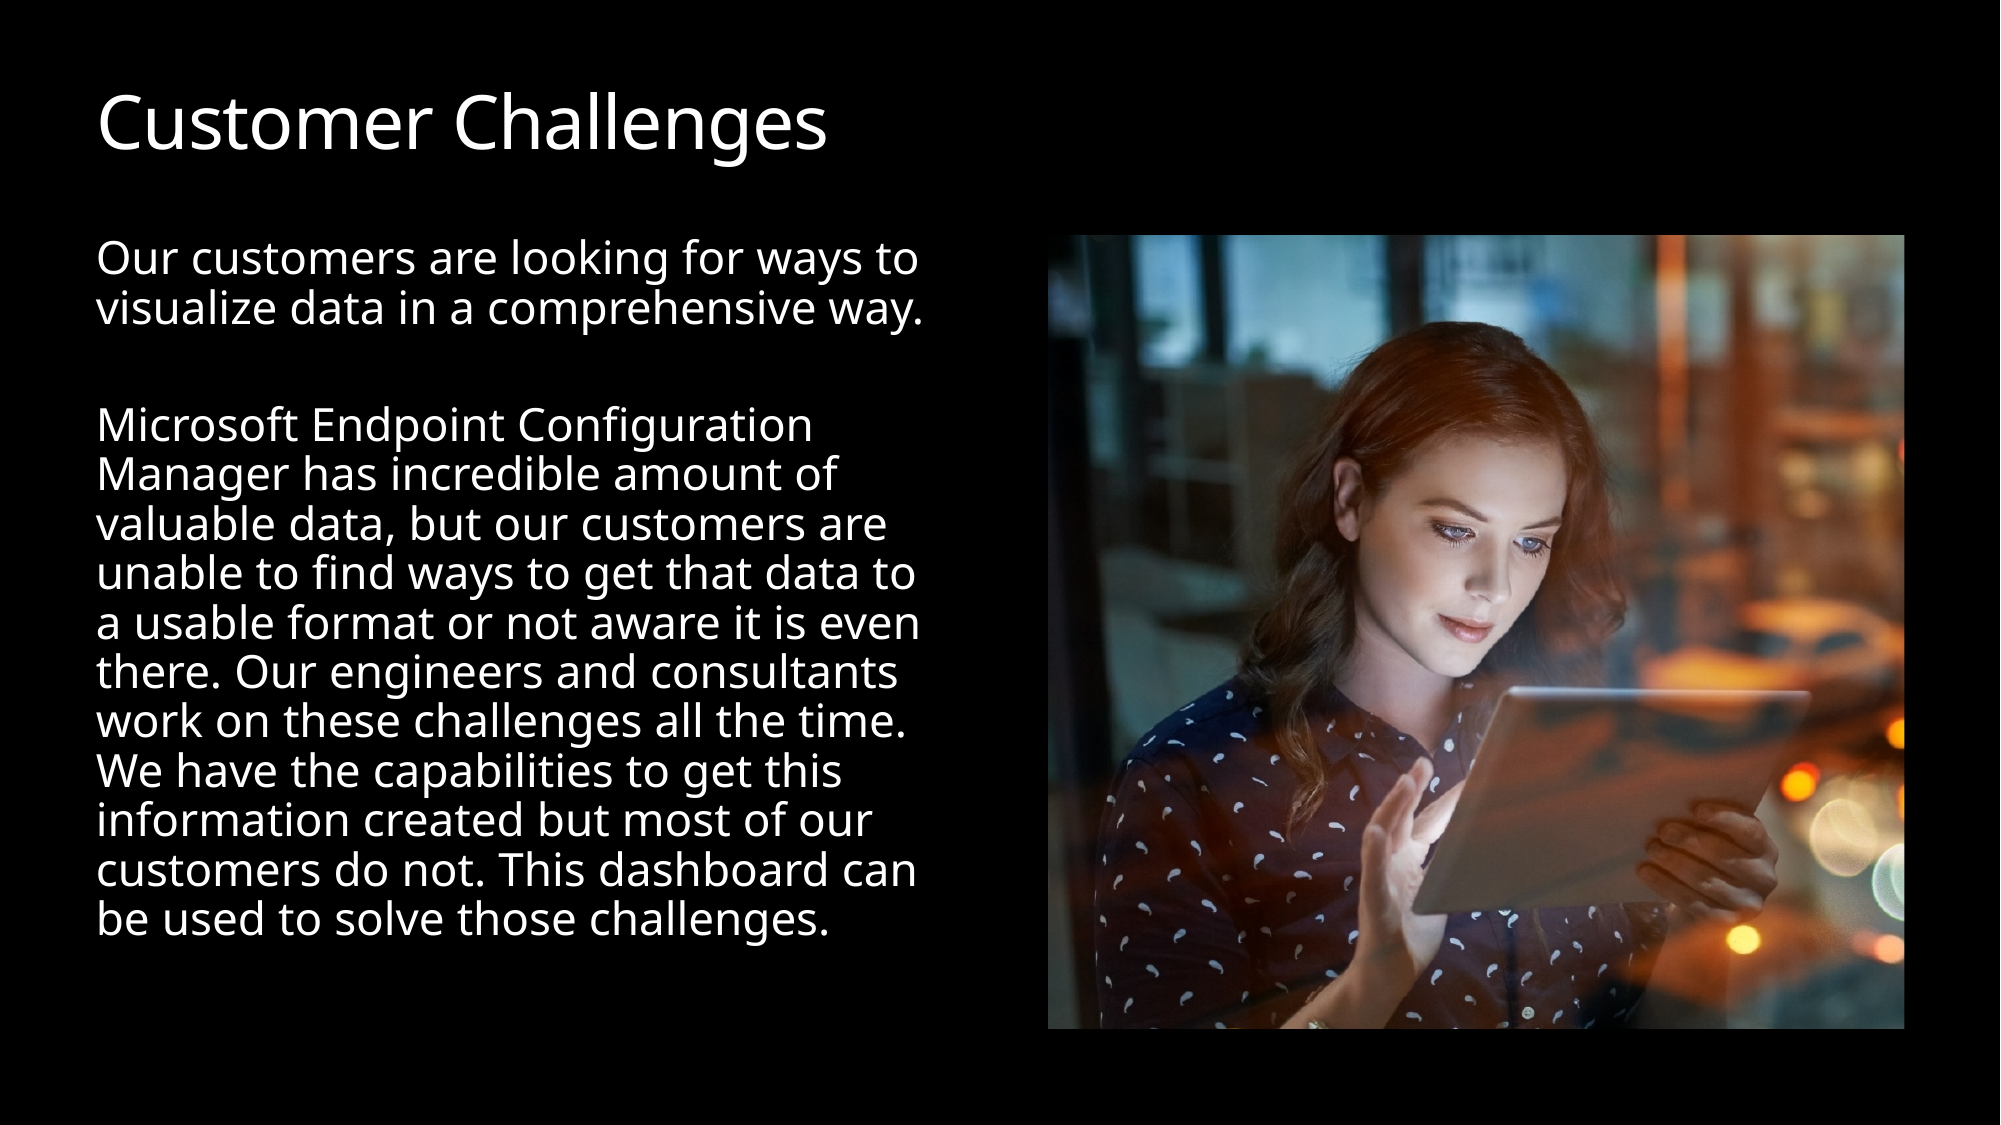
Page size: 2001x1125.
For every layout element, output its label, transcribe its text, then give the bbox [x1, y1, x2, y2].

title Customer Challenges [96, 75, 1904, 166]
picture [1047, 235, 1905, 1029]
text_box Our customers are looking for ways to visualize data in a comprehensive way. Microsoft Endpoint Configuration Manager has incredible amount of valuable data, but our customers are unable to find ways to get that data to a usable format or not aware it is even there. Our engineers and consultants work on these challenges all the time. We have the capabilities to get this information created but most of our customers do not. This dashboard can be used to solve those challenges. [95, 235, 951, 1029]
